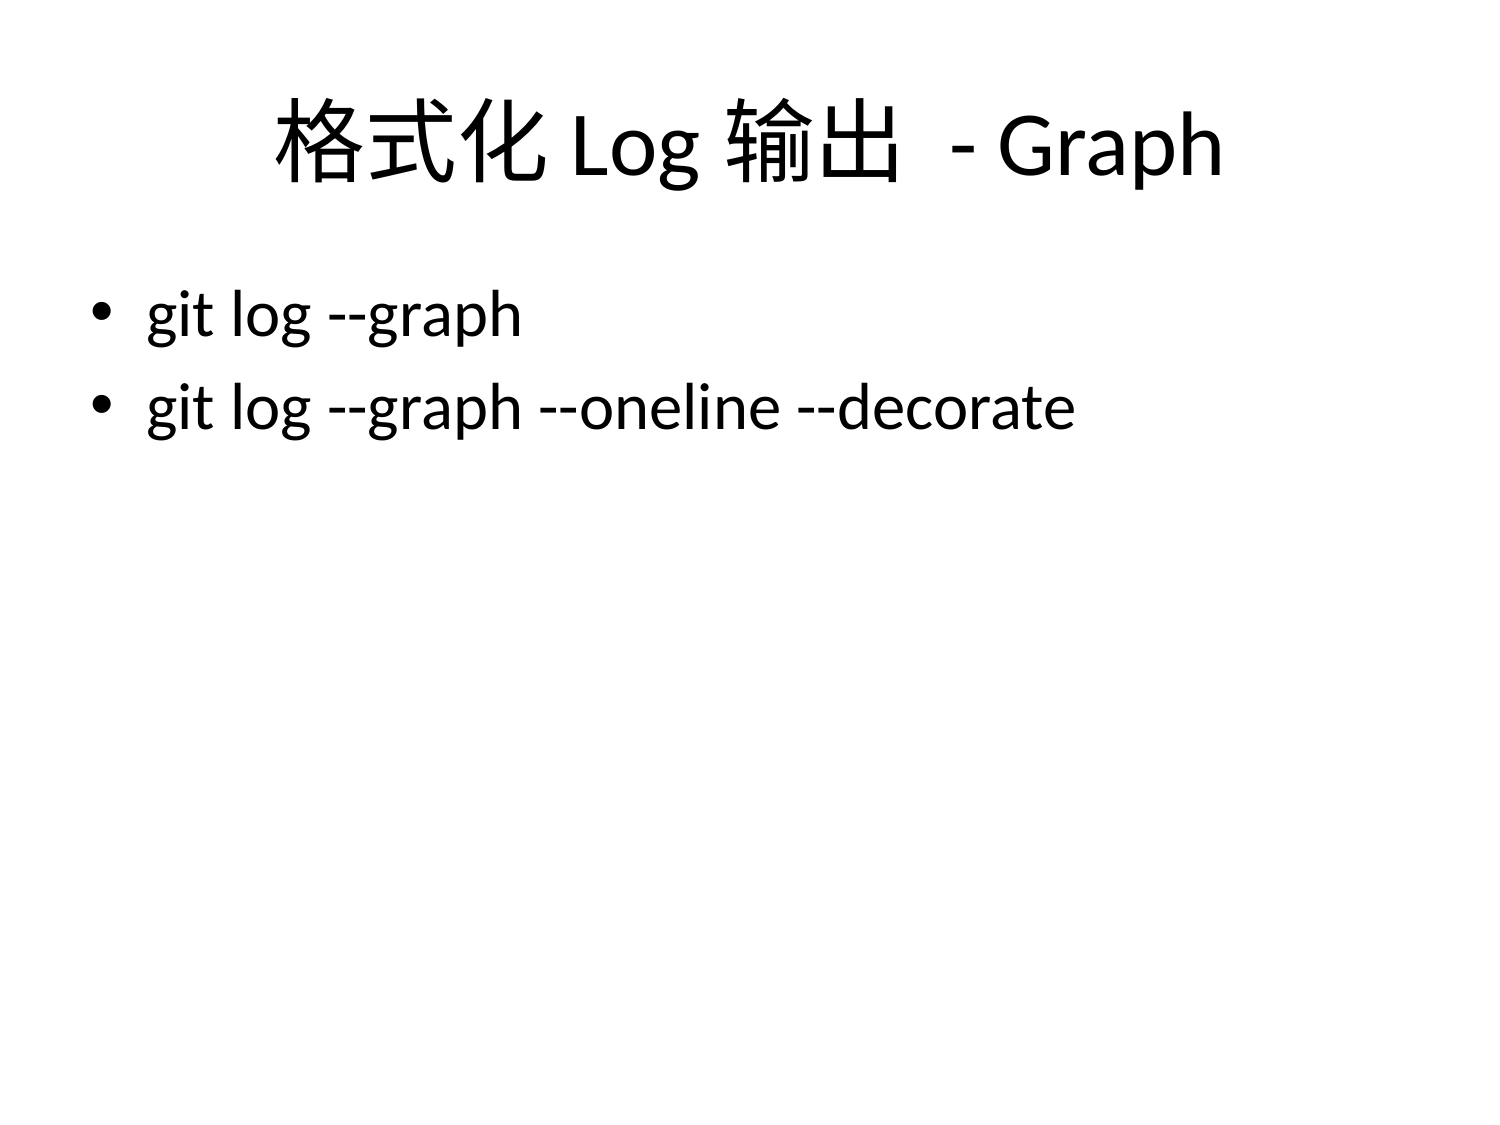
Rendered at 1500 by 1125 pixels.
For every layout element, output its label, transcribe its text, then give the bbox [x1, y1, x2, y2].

title 格式化Log输出 - Graph [75, 45, 1425, 233]
list git log --graph git log --graph --oneline --decorate [75, 262, 1425, 1005]
